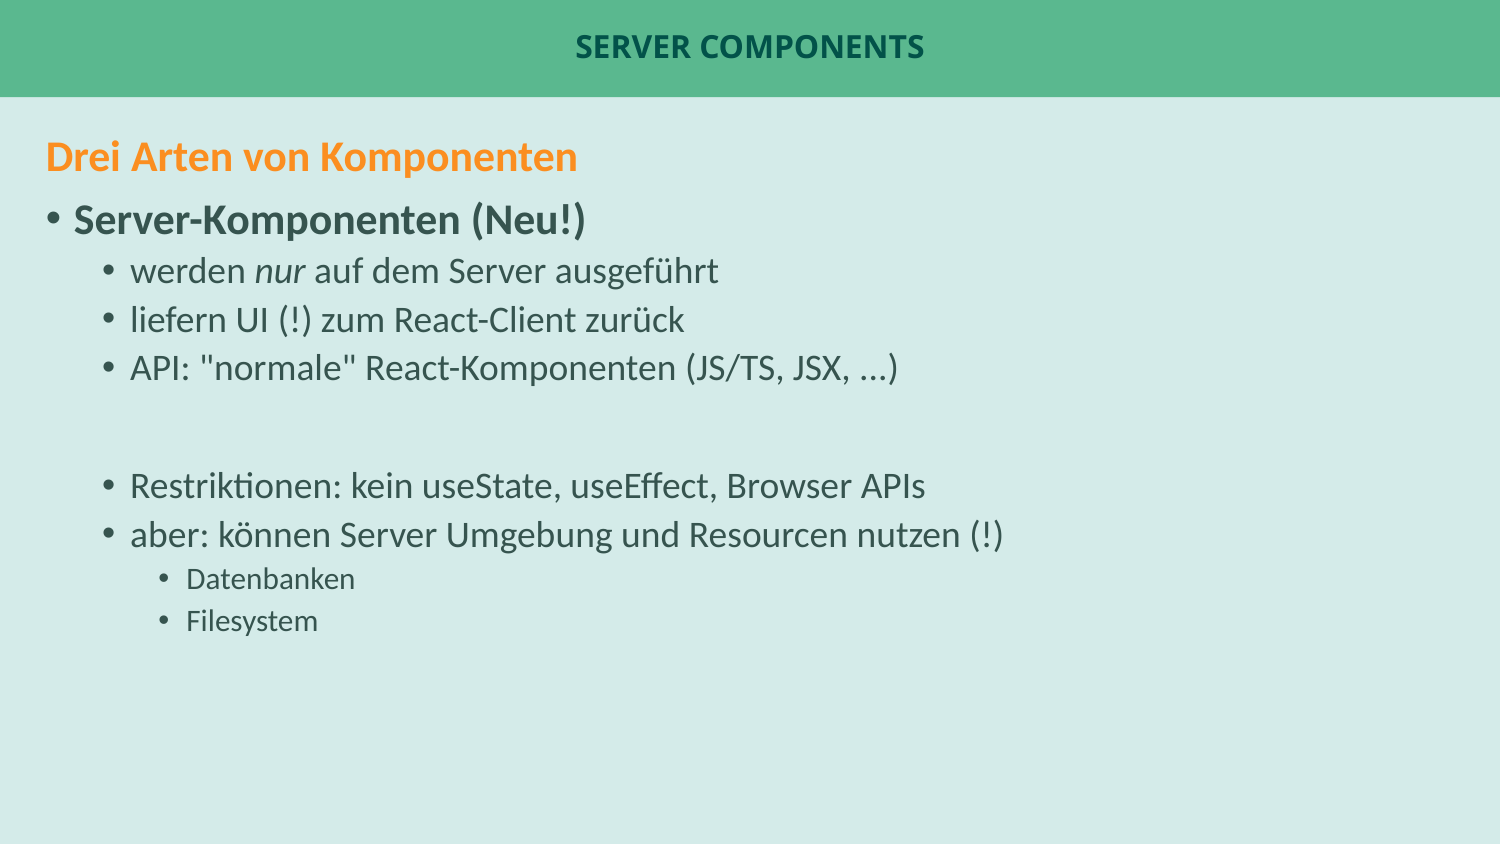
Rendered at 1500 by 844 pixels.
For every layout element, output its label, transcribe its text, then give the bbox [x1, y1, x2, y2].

title Server Components [0, 0, 1500, 98]
list Drei Arten von Komponenten Server-Komponenten (Neu!) werden nur auf dem Server ausgeführt liefern UI (!) zum React-Client zurück API: "normale" React-Komponenten (JS/TS, JSX, ...) Restriktionen: kein useState, useEffect, Browser APIs aber: können Server Umgebung und Resourcen nutzen (!) Datenbanken Filesystem [30, 126, 1470, 782]
